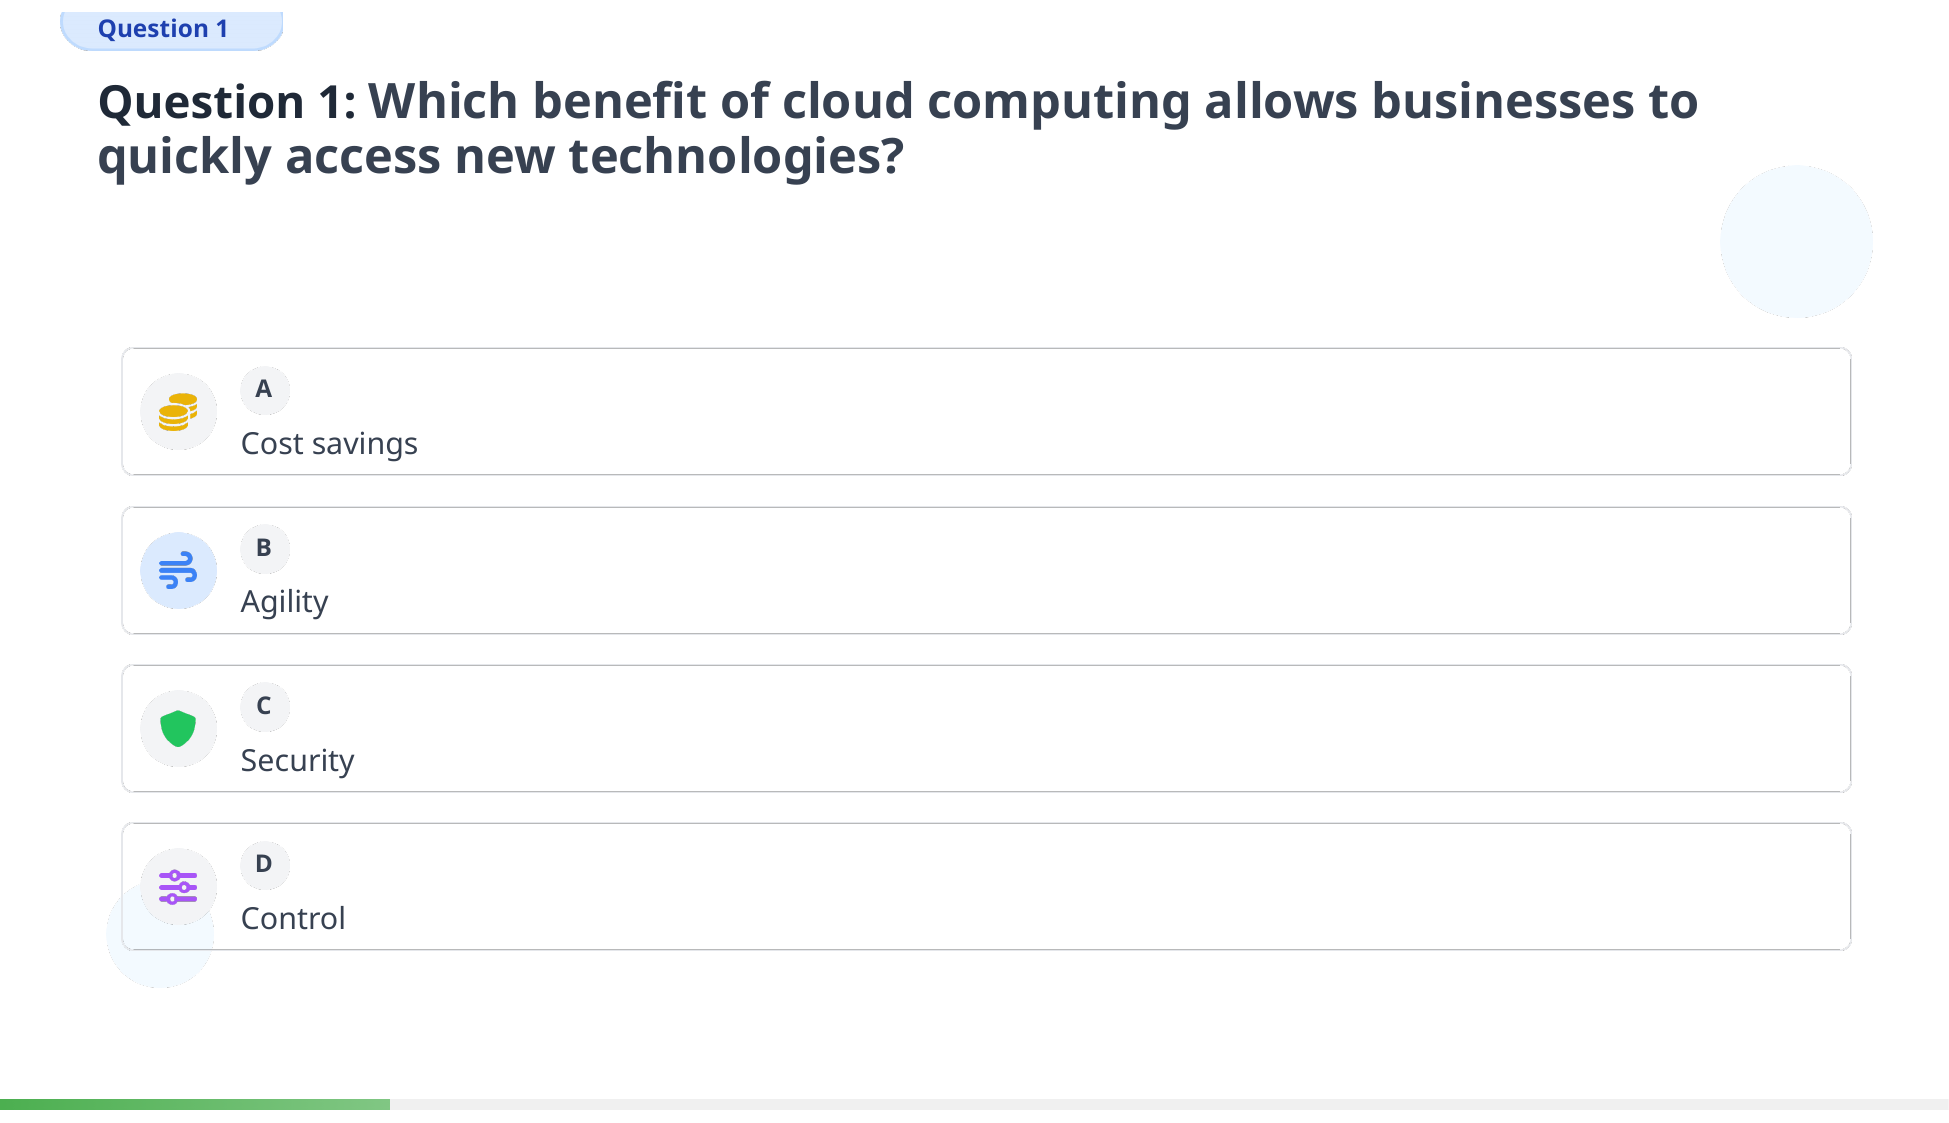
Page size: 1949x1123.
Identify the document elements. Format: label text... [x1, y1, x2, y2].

text_box Question 1 [97, 5, 276, 12]
picture [0, 12, 1949, 1110]
